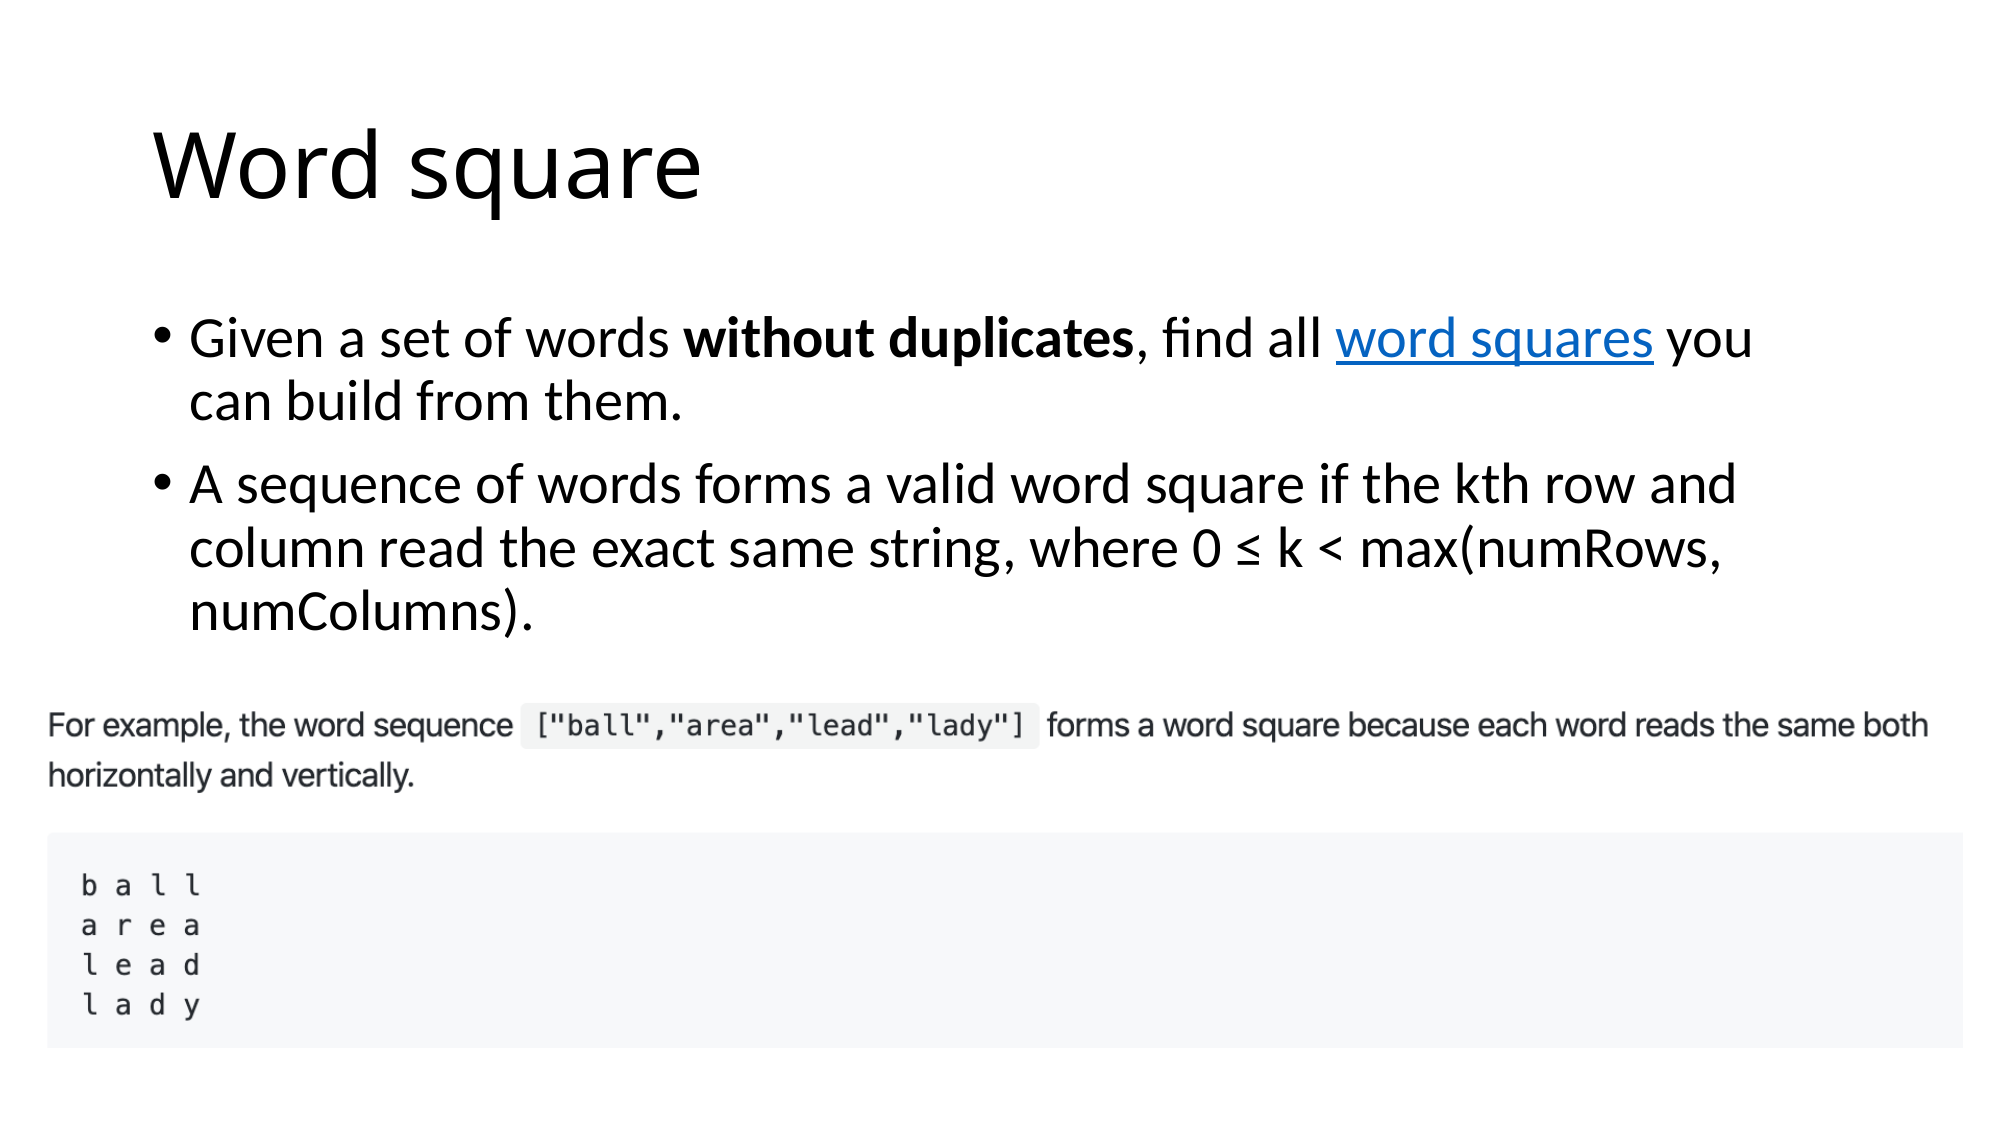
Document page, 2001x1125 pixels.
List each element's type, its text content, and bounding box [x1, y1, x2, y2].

picture [37, 680, 1963, 1048]
list Given a set of words without duplicates, find all word squares you can build from them. A sequence of words forms a valid word square if the kth row and column read the exact same string, where 0 ≤ k < max(numRows, numColumns). [137, 299, 1863, 680]
title Word square [137, 59, 1863, 278]
